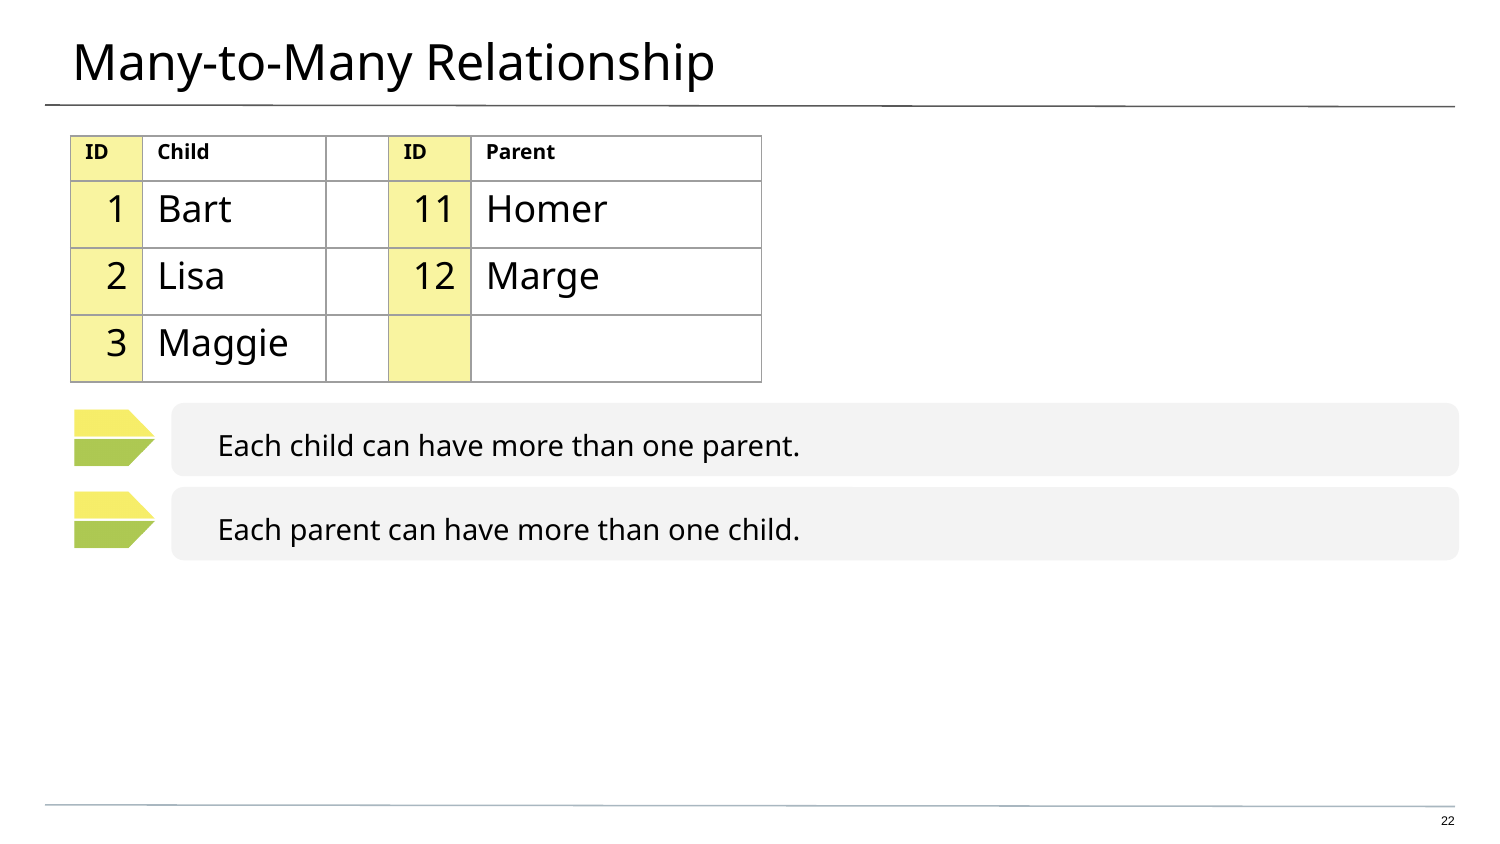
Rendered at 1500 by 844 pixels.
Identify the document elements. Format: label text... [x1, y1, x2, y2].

table_cell [389, 316, 470, 381]
table_cell [327, 316, 388, 381]
table_cell [327, 182, 388, 247]
table_header [327, 137, 388, 180]
table_header Child [143, 137, 325, 180]
table_cell 12 [389, 249, 470, 314]
table_header ID [389, 137, 470, 180]
picture [70, 486, 157, 552]
table_cell 3 [71, 316, 142, 381]
table_cell Lisa [143, 249, 325, 314]
table_cell [327, 249, 388, 314]
text_box Each parent can have more than one child. [0, 489, 1500, 563]
text_box Many-to-Many Relationship [0, 0, 1500, 88]
table_cell 11 [389, 182, 470, 247]
table_cell 2 [71, 249, 142, 314]
table_cell Maggie [143, 316, 325, 381]
table_cell [472, 316, 761, 381]
table_cell Marge [472, 249, 761, 314]
picture [70, 404, 157, 470]
table_cell 1 [71, 182, 142, 247]
table_cell Homer [472, 182, 761, 247]
table_header ID [71, 137, 142, 180]
slide_number ‹#› [1412, 813, 1455, 831]
table_header Parent [472, 137, 761, 180]
text_box Each child can have more than one parent. [0, 405, 1500, 479]
table_cell Bart [143, 182, 325, 247]
